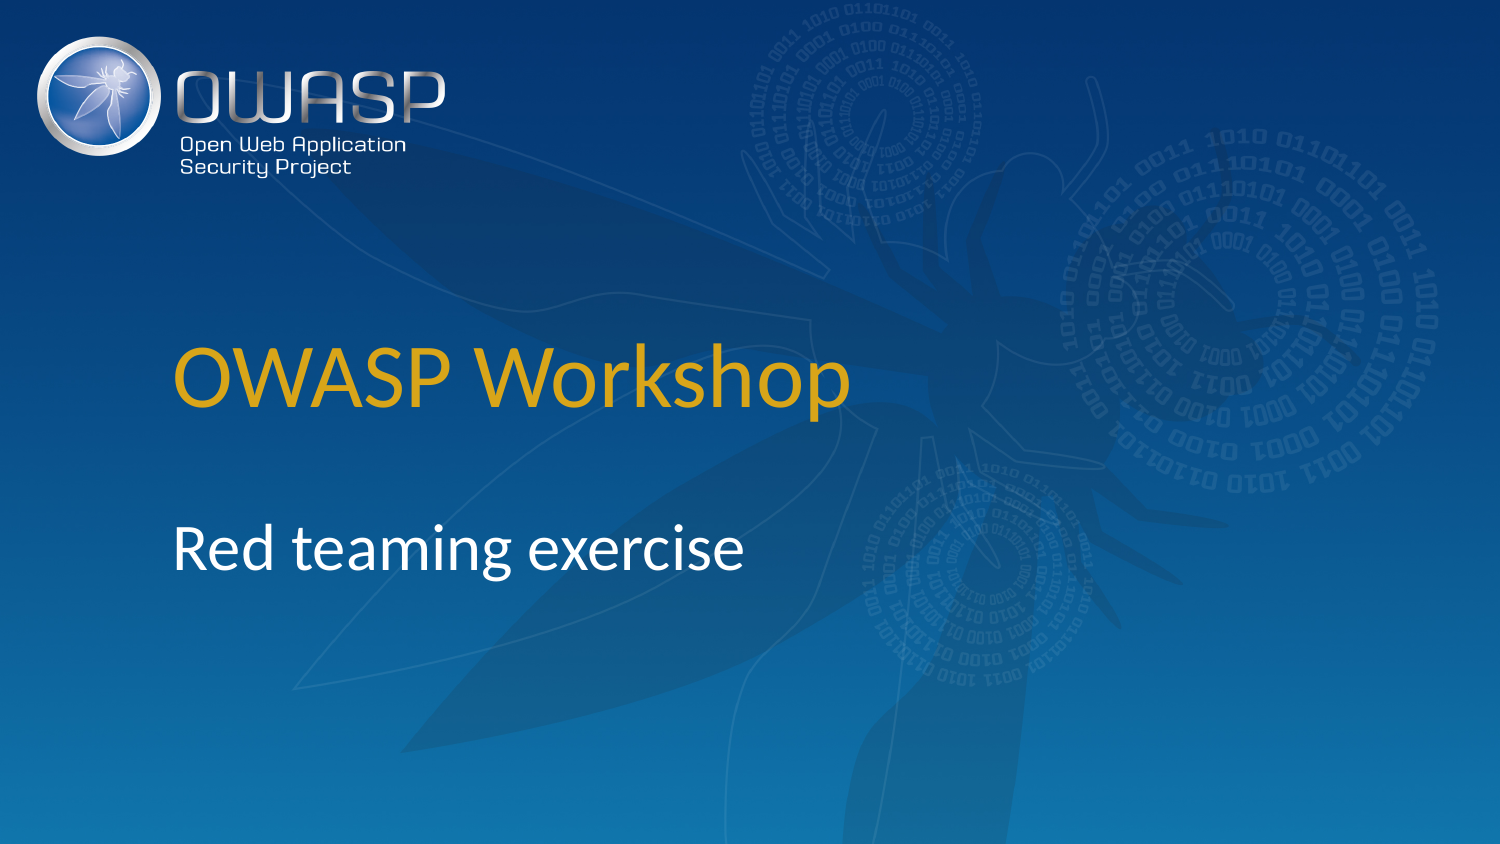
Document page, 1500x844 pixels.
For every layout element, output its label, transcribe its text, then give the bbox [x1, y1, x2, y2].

picture [0, 0, 1500, 844]
title OWASP Workshop [157, 280, 1314, 462]
subtitle Red teaming exercise [157, 496, 1163, 712]
